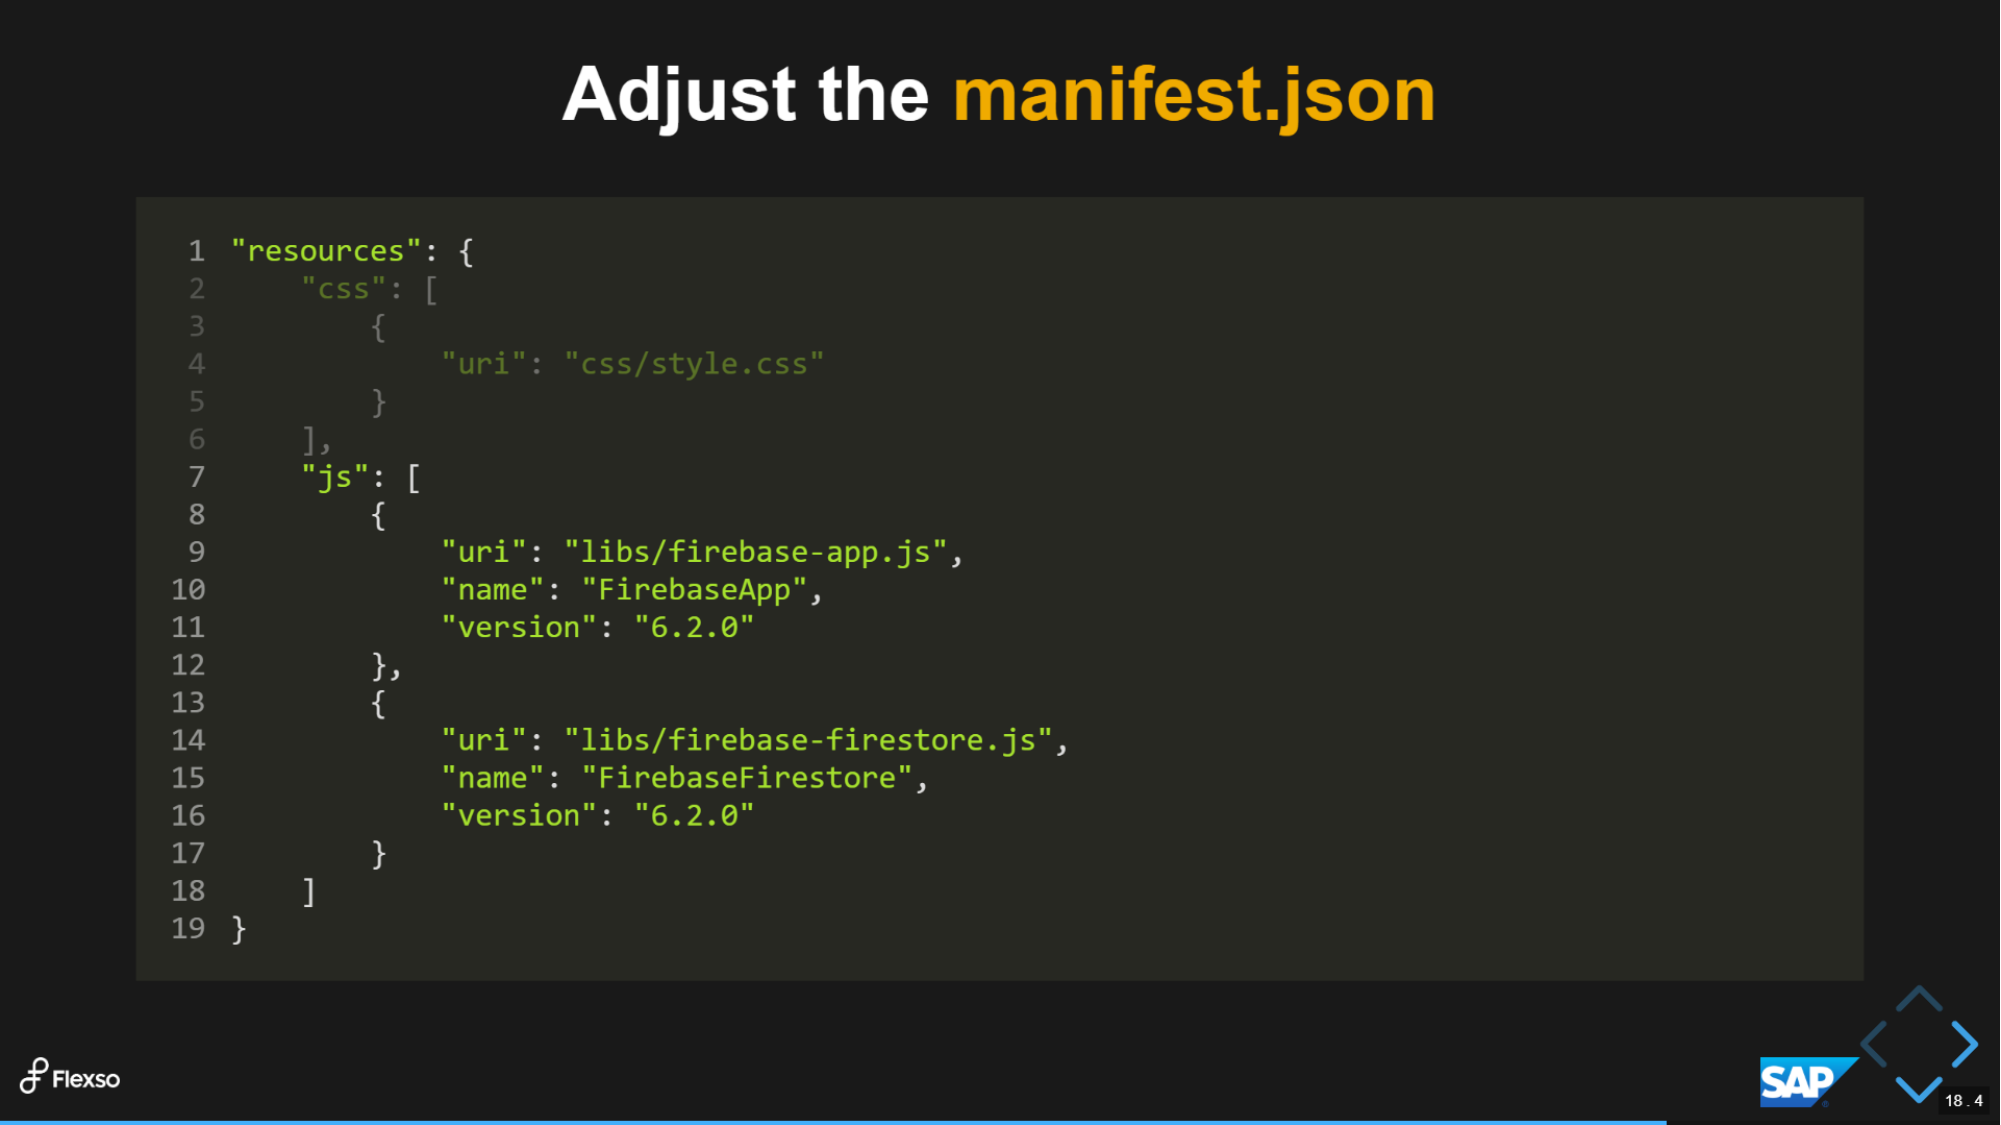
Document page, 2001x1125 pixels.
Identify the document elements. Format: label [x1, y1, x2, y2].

list [0, 0, 2000, 1125]
